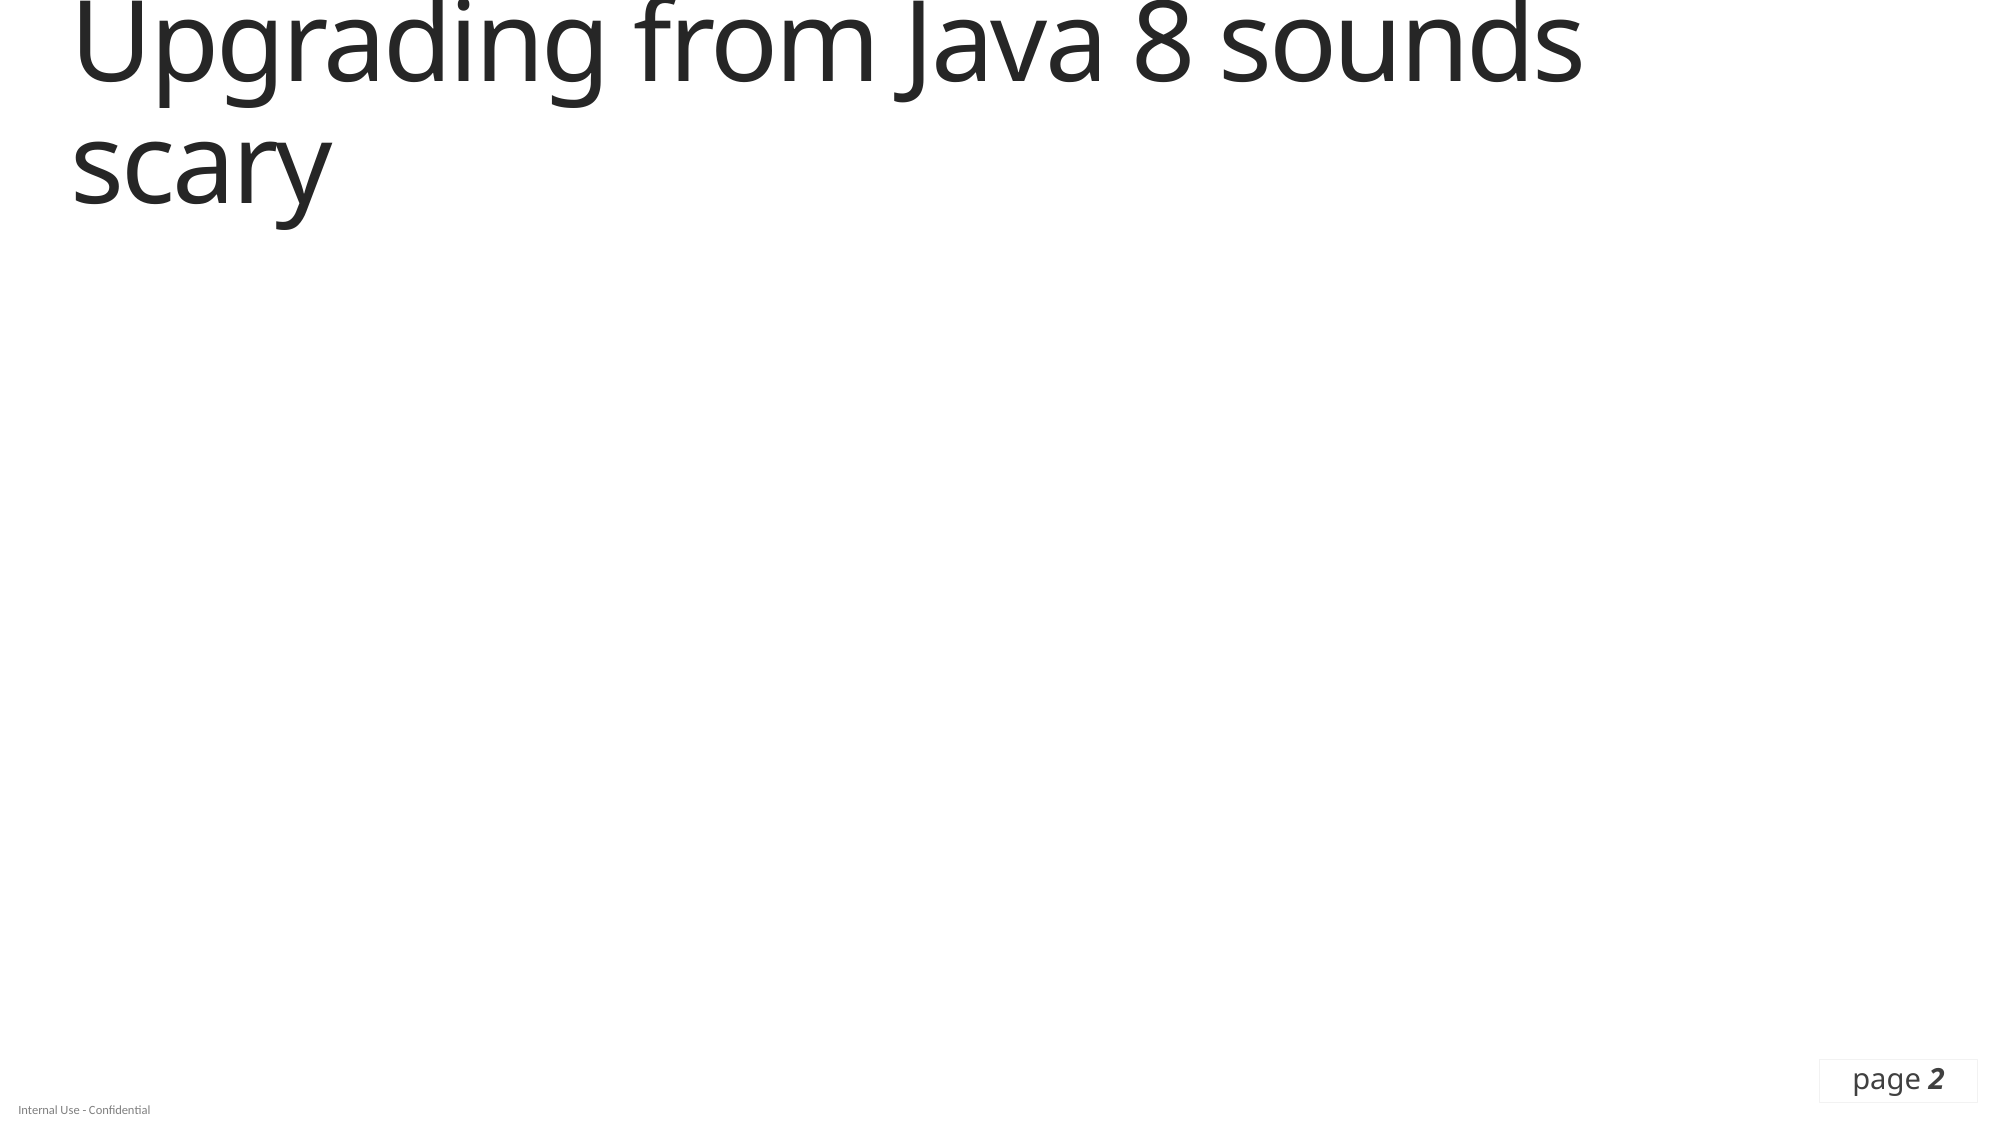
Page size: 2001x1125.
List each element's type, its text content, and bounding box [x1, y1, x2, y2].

slide_number page 2 [1819, 1059, 1978, 1103]
title Upgrading from Java 8 sounds scary [70, 70, 1786, 142]
